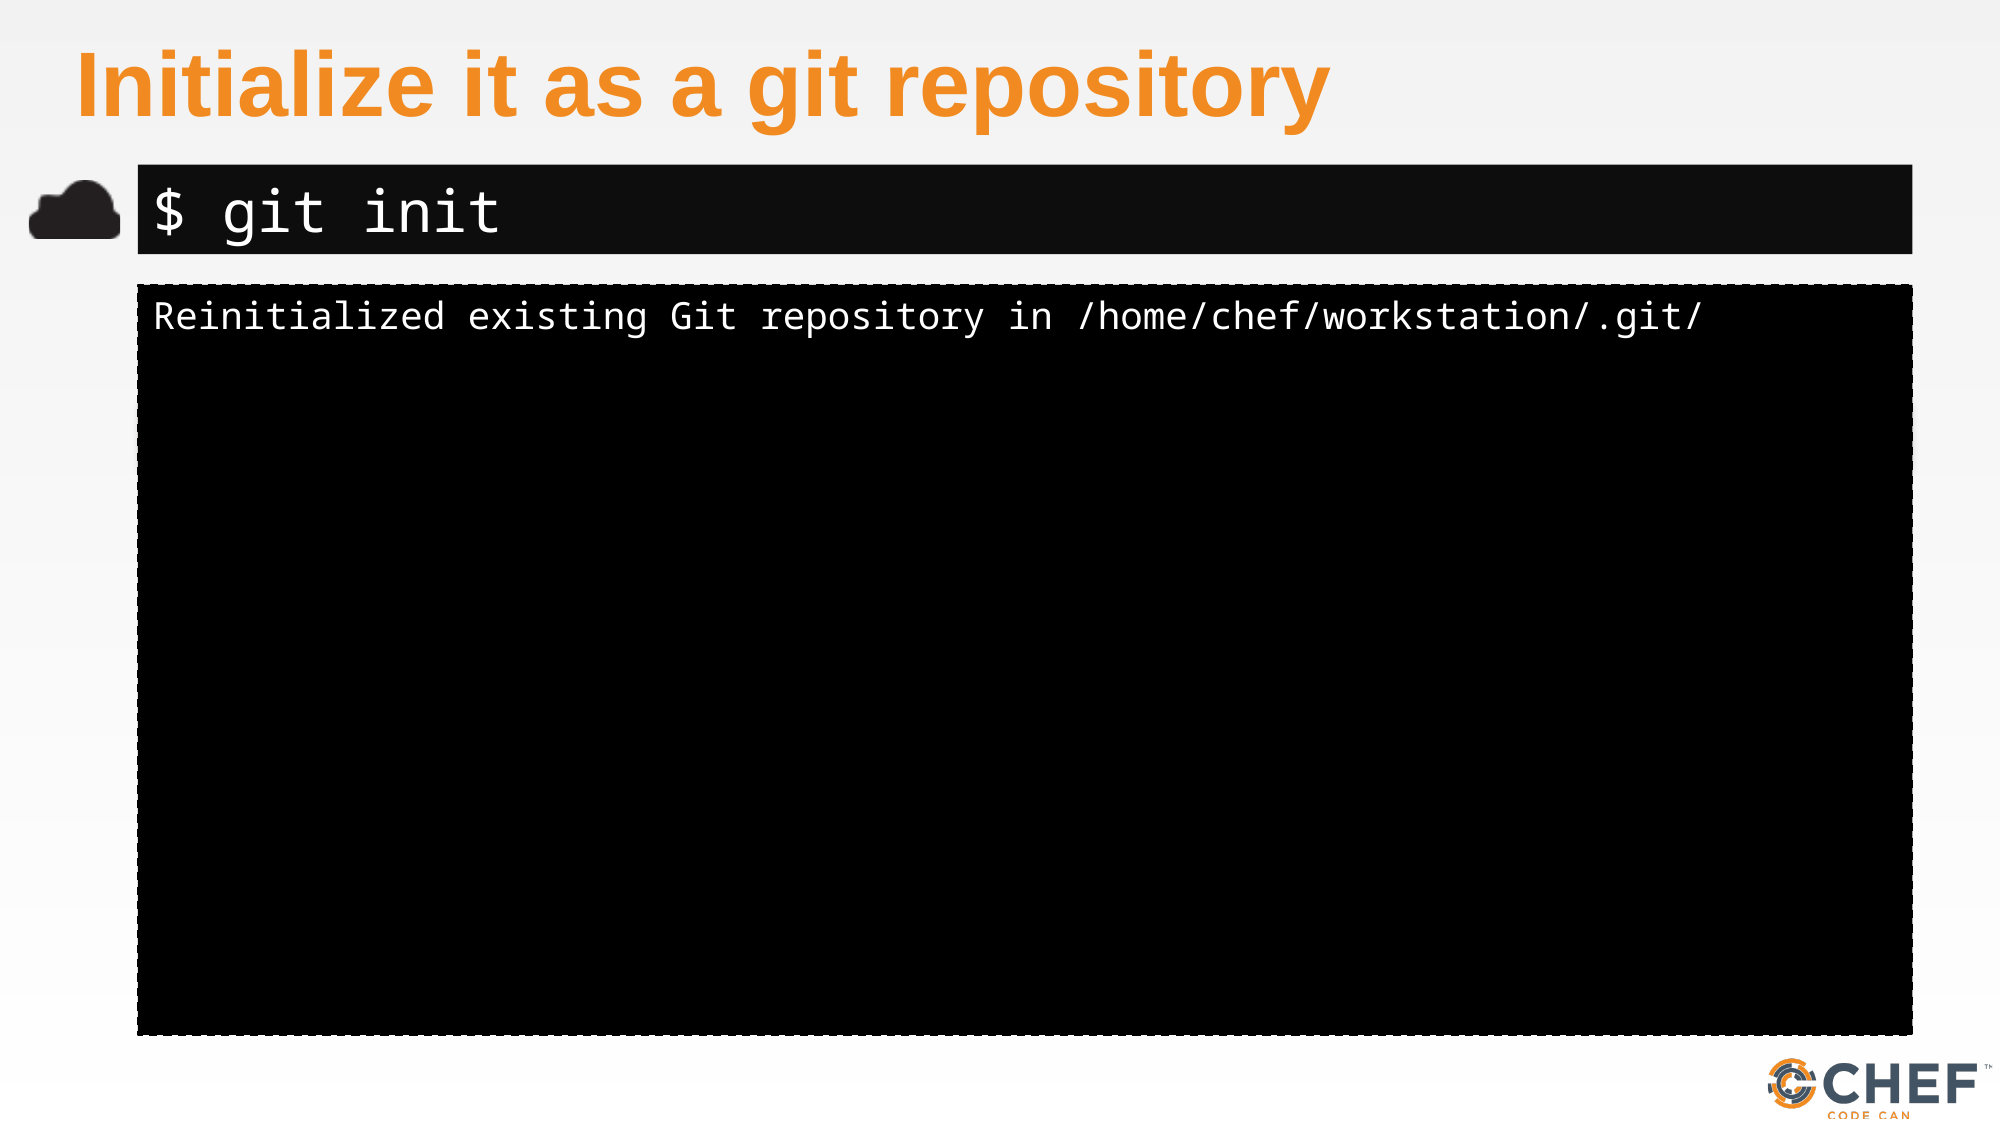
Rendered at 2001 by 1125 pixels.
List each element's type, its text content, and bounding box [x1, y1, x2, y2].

list $ git init [137, 164, 1913, 255]
title Initialize it as a git repository [75, 37, 1913, 140]
list Reinitialized existing Git repository in /home/chef/workstation/.git/ [137, 284, 1913, 1036]
